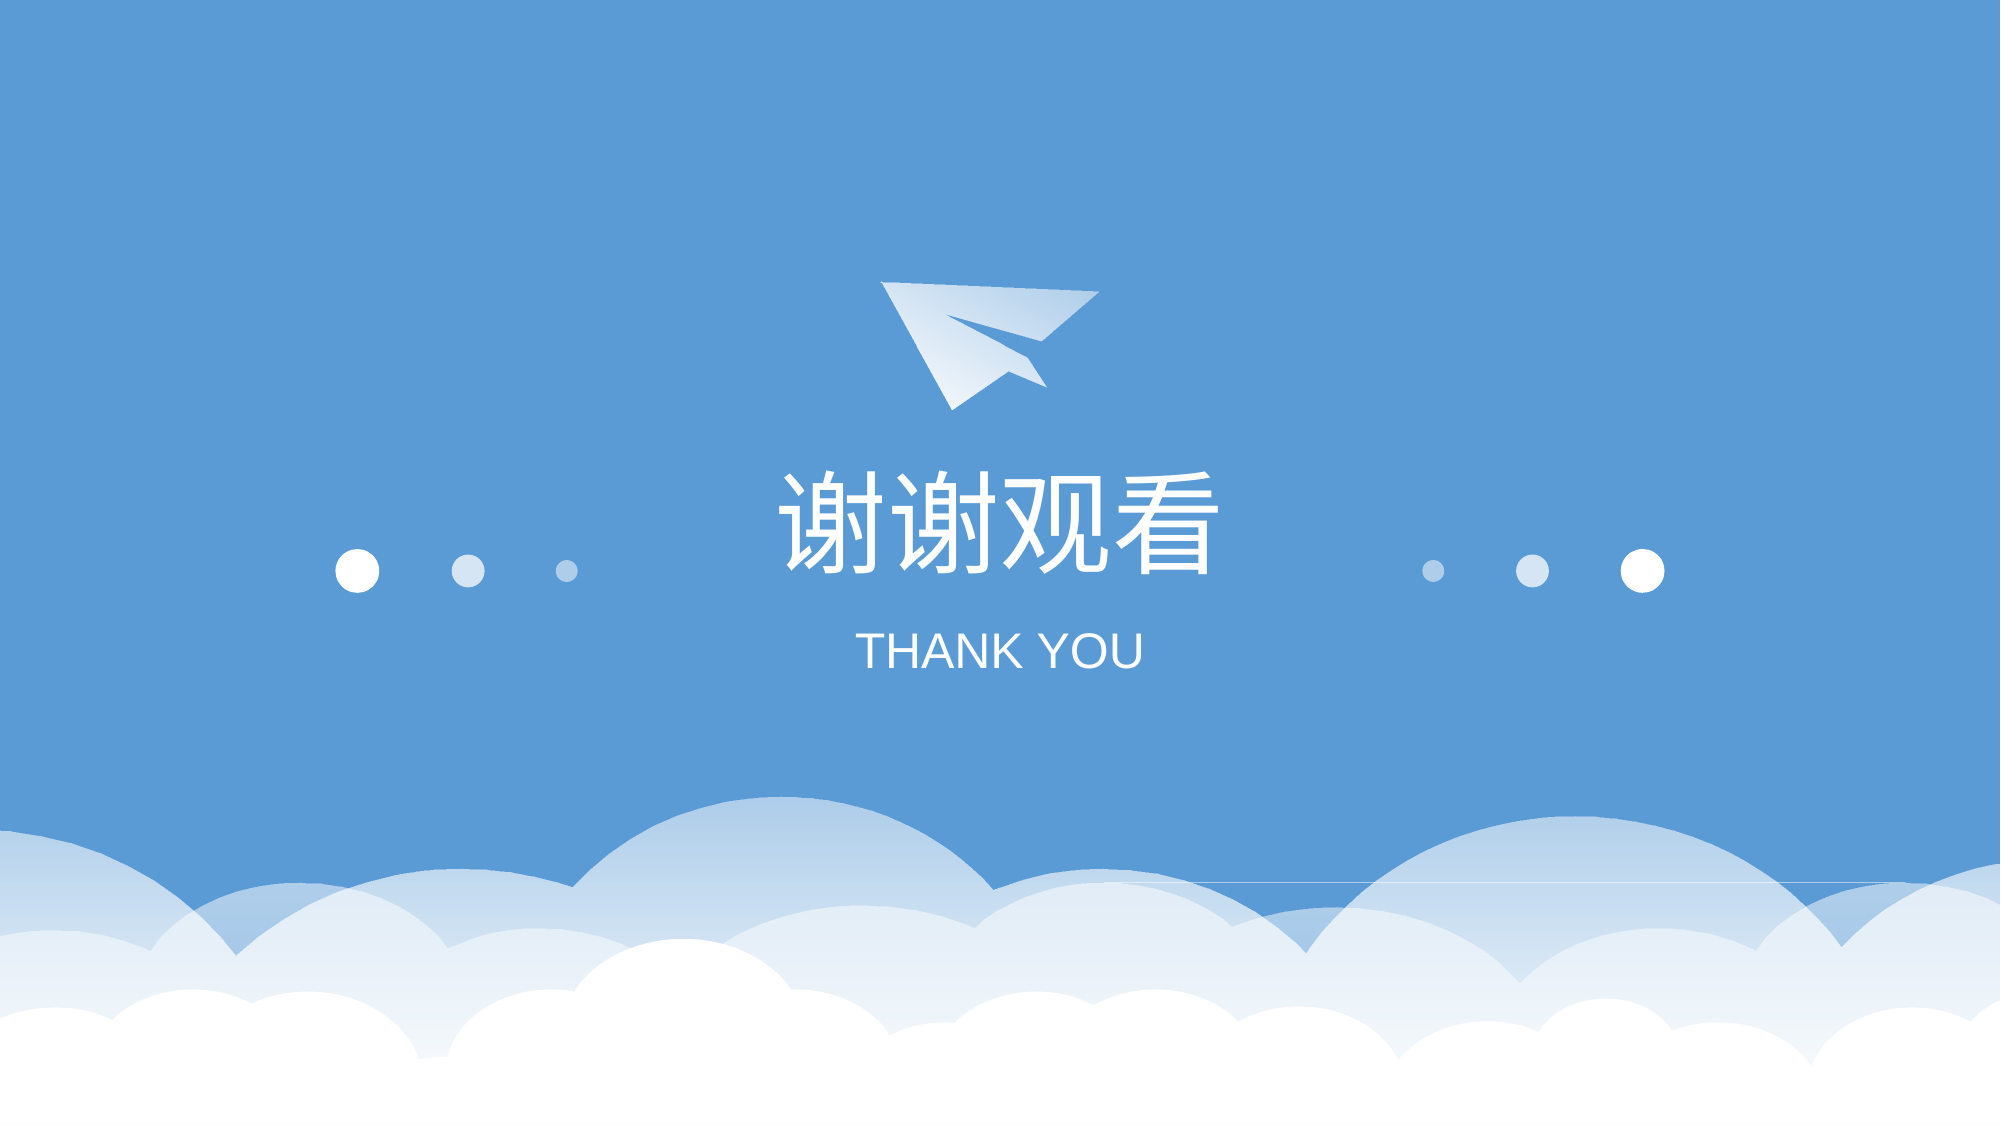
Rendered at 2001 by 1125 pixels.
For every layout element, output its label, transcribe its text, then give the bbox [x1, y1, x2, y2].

title 谢谢观看 [575, 392, 1425, 596]
list THANK YOU [575, 599, 1425, 716]
